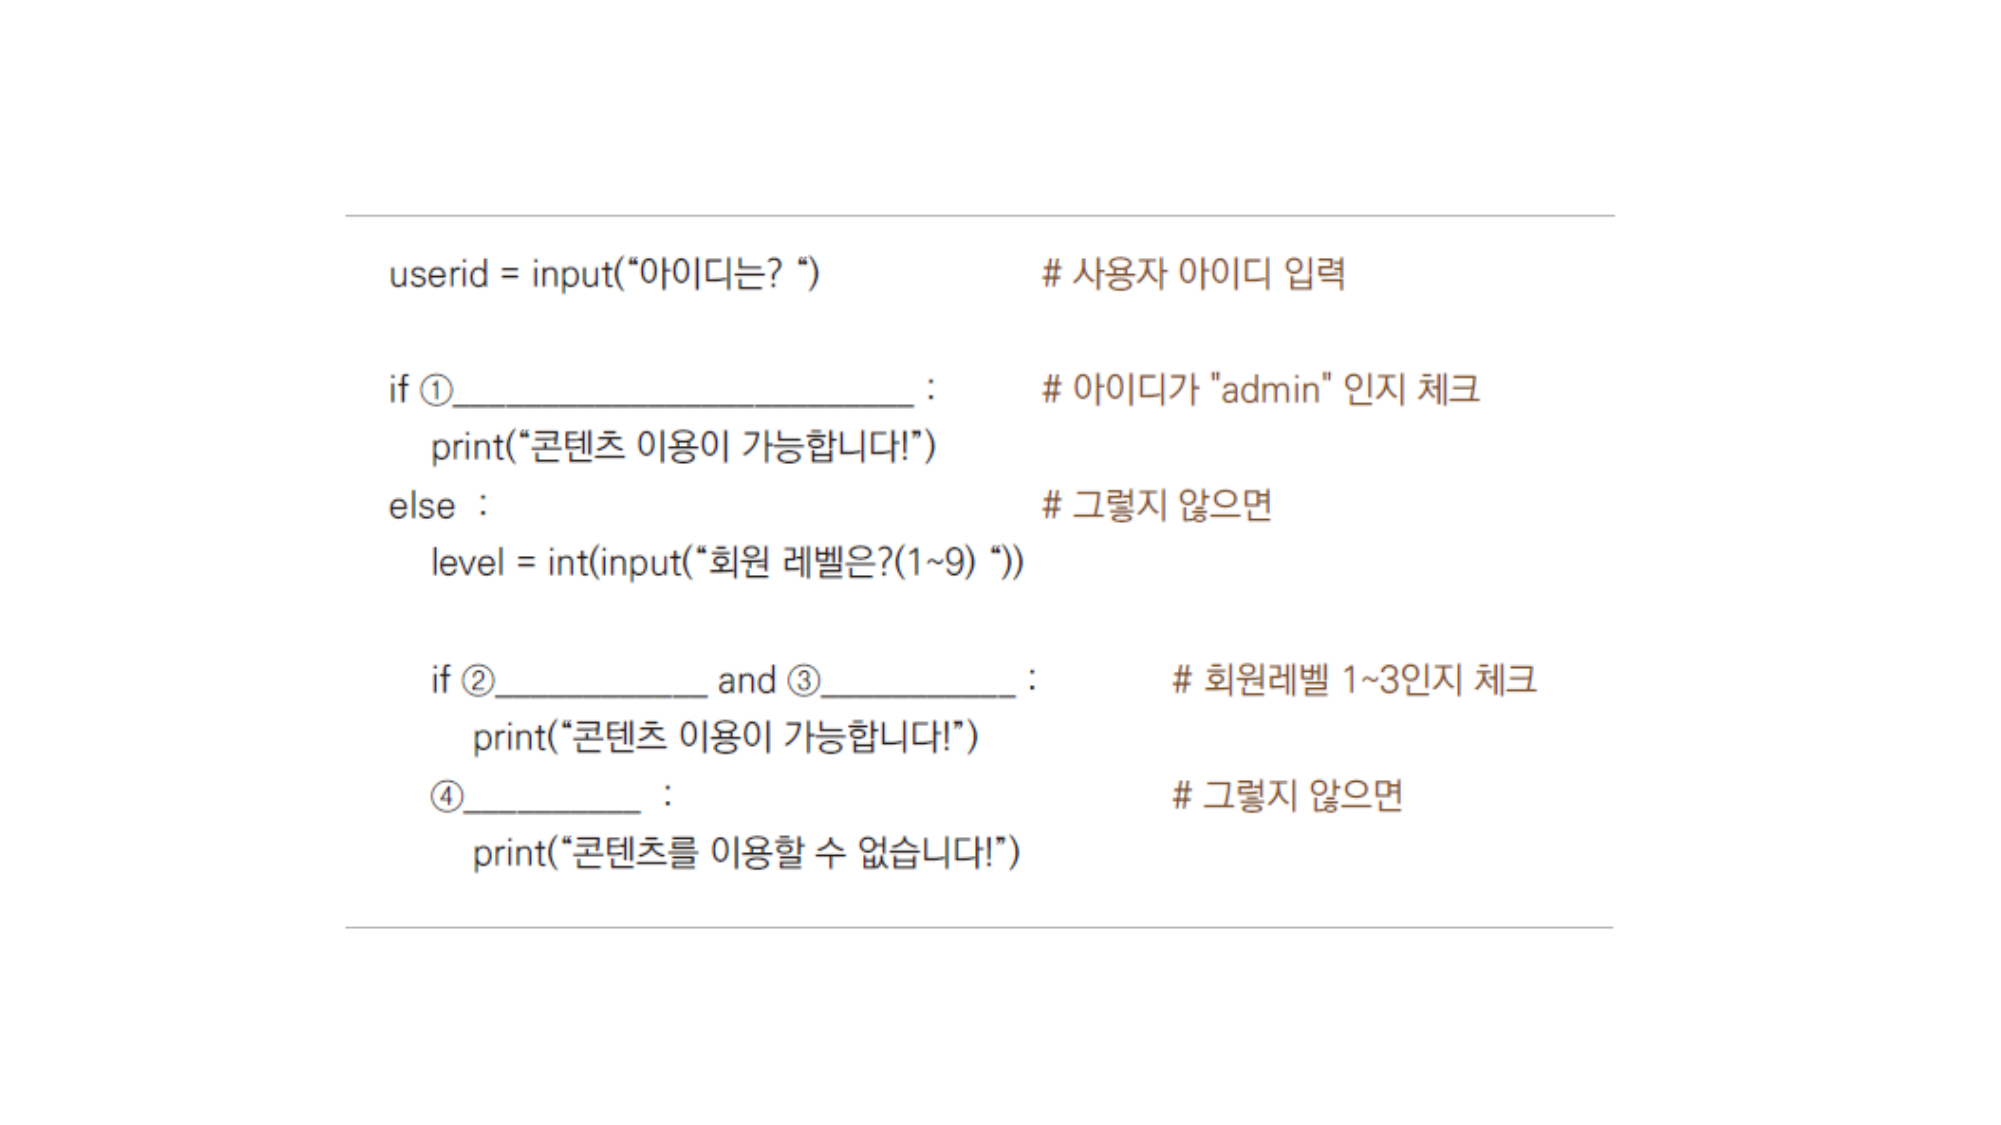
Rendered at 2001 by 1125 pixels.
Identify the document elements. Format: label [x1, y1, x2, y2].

text_box [306, 183, 1644, 948]
